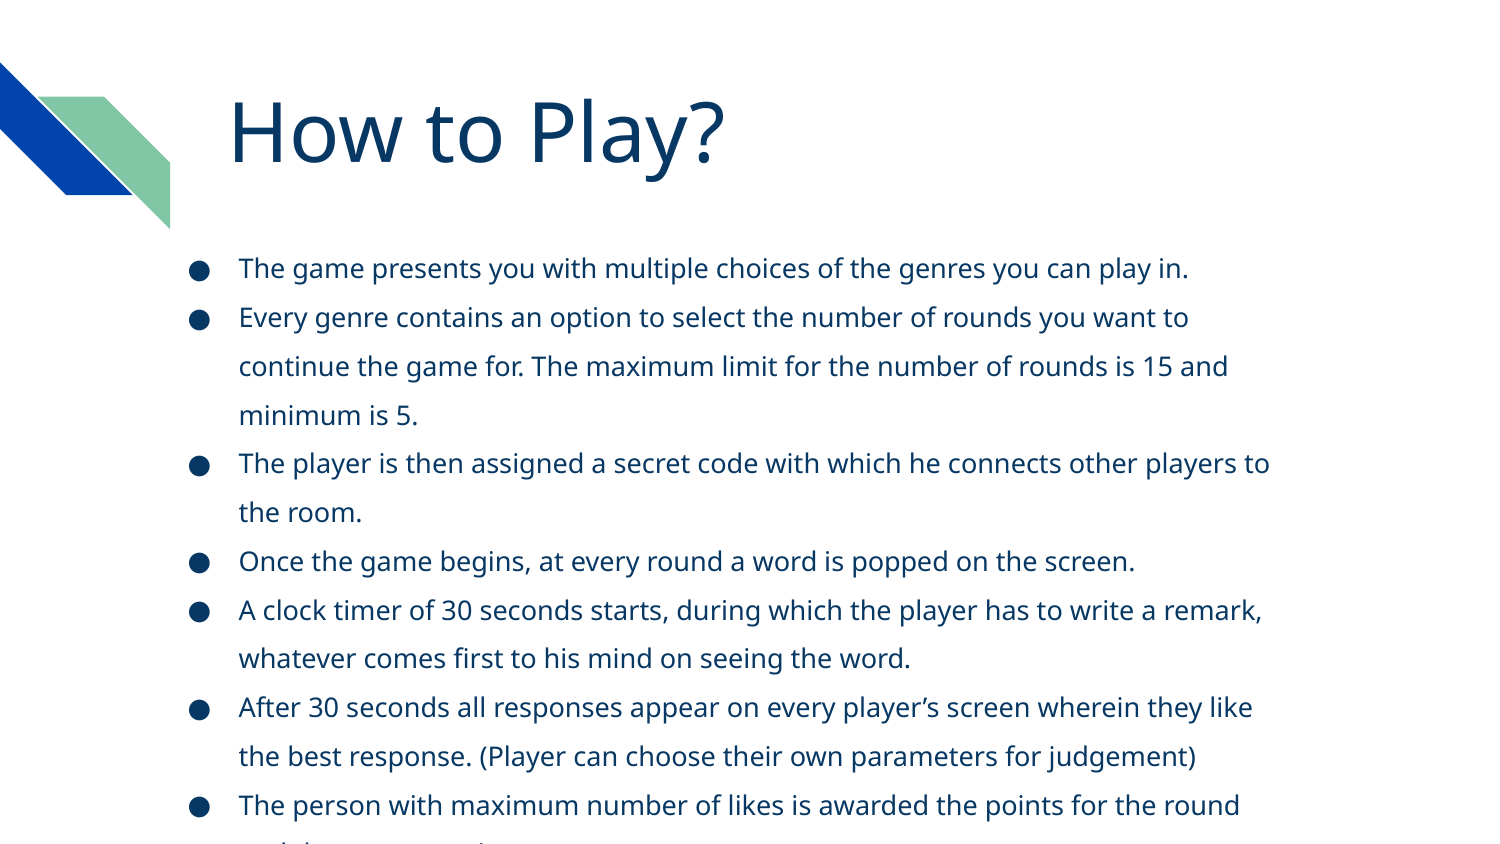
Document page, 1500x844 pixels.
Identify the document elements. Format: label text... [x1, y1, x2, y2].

title How to Play? [212, 64, 1368, 215]
list The game presents you with multiple choices of the genres you can play in. Every genre contains an option to select the number of rounds you want to continue the game for. The maximum limit for the number of rounds is 15 and minimum is 5. The player is then assigned a secret code with which he connects other players to the room. Once the game begins, at every round a word is popped on the screen. A clock timer of 30 seconds starts, during which the player has to write a remark, whatever comes first to his mind on seeing the word. After 30 seconds all responses appear on every player’s screen wherein they like the best response. (Player can choose their own parameters for judgement) The person with maximum number of likes is awarded the points for the round and the game continues. [148, 220, 1304, 821]
